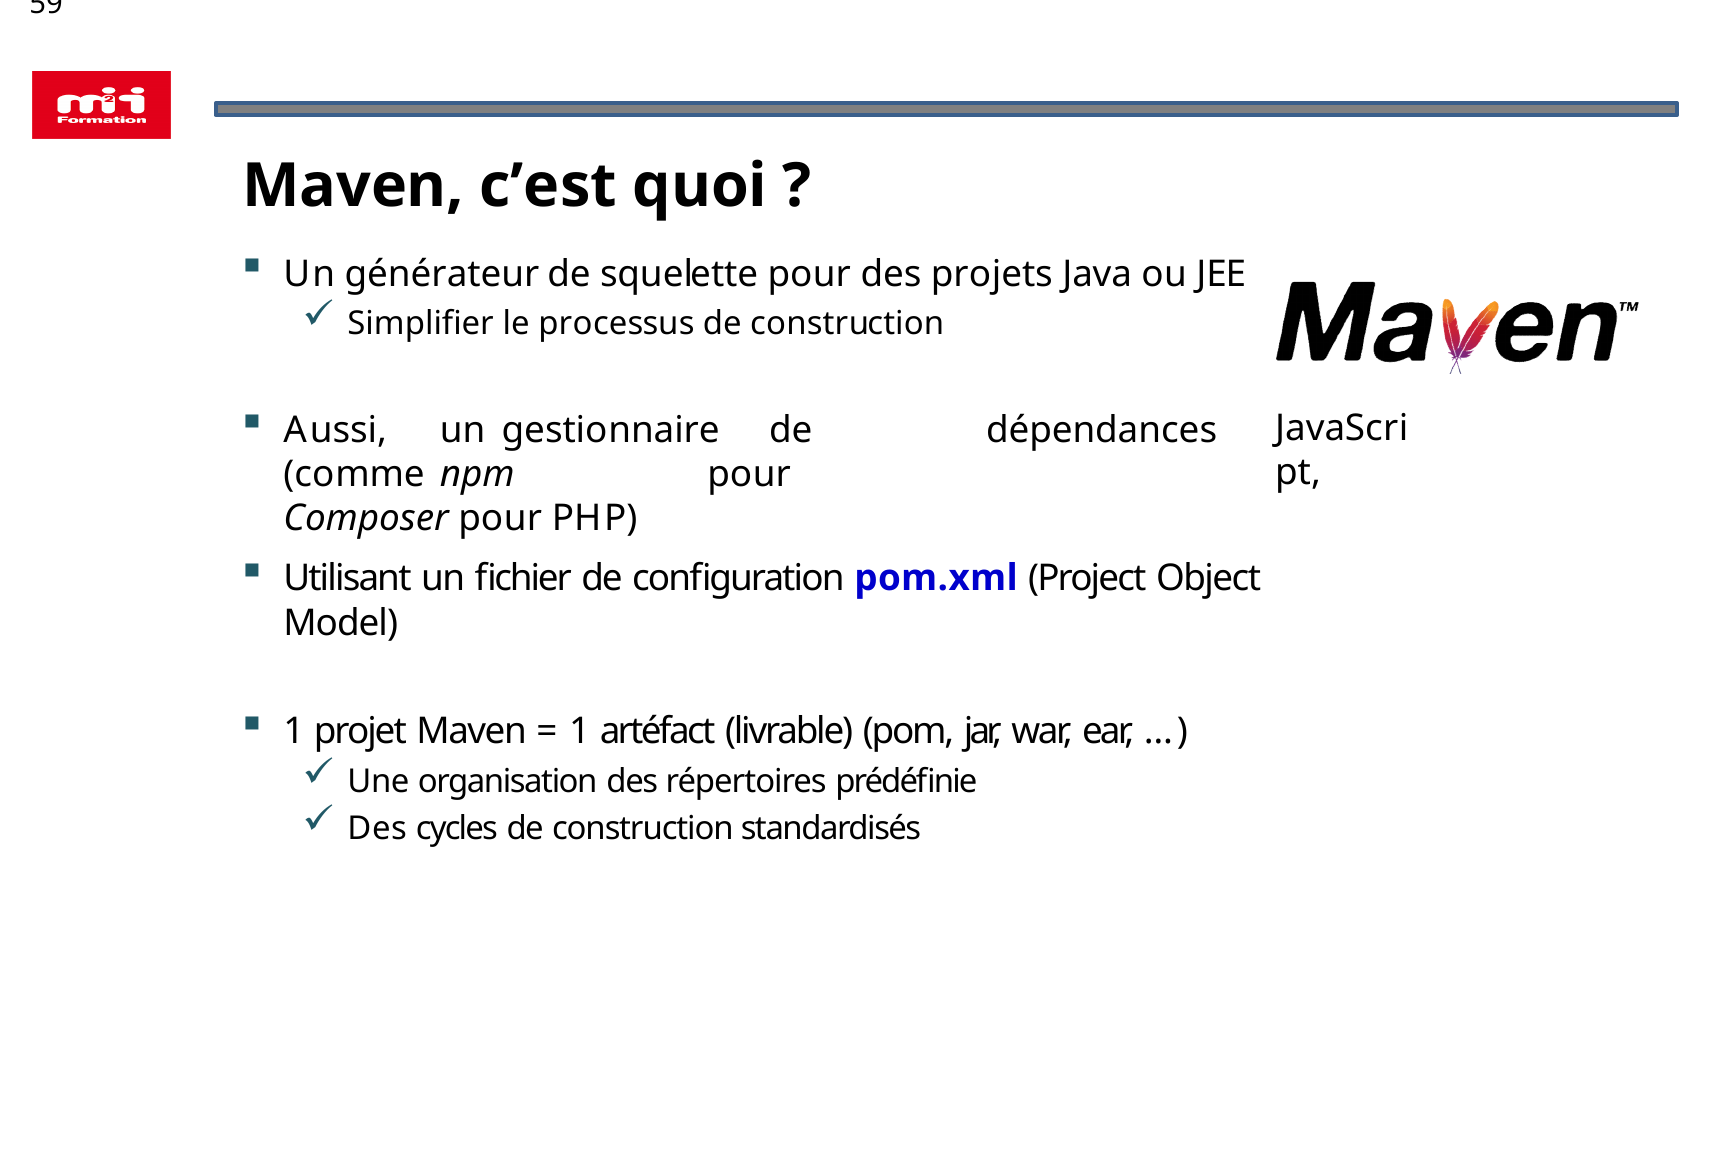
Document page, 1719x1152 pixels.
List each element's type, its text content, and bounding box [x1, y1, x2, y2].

text_box JavaScript, [1273, 401, 1429, 492]
picture [32, 71, 171, 139]
picture [1269, 279, 1641, 374]
text_box Utilisant un fichier de configuration pom.xml (Project Object Model) 1 projet Maven = 1 artéfact (livrable) (pom, jar, war, ear, …) Une organisation des répertoires prédéfinie Des cycles de construction standardisés [240, 551, 1335, 847]
text_box Un générateur de squelette pour des projets Java ou JEE Simplifier le processus de construction Aussi, un gestionnaire de dépendances (comme npm pour Composer pour PHP) [240, 247, 1252, 539]
title Maven, c’est quoi ? [201, 143, 812, 338]
